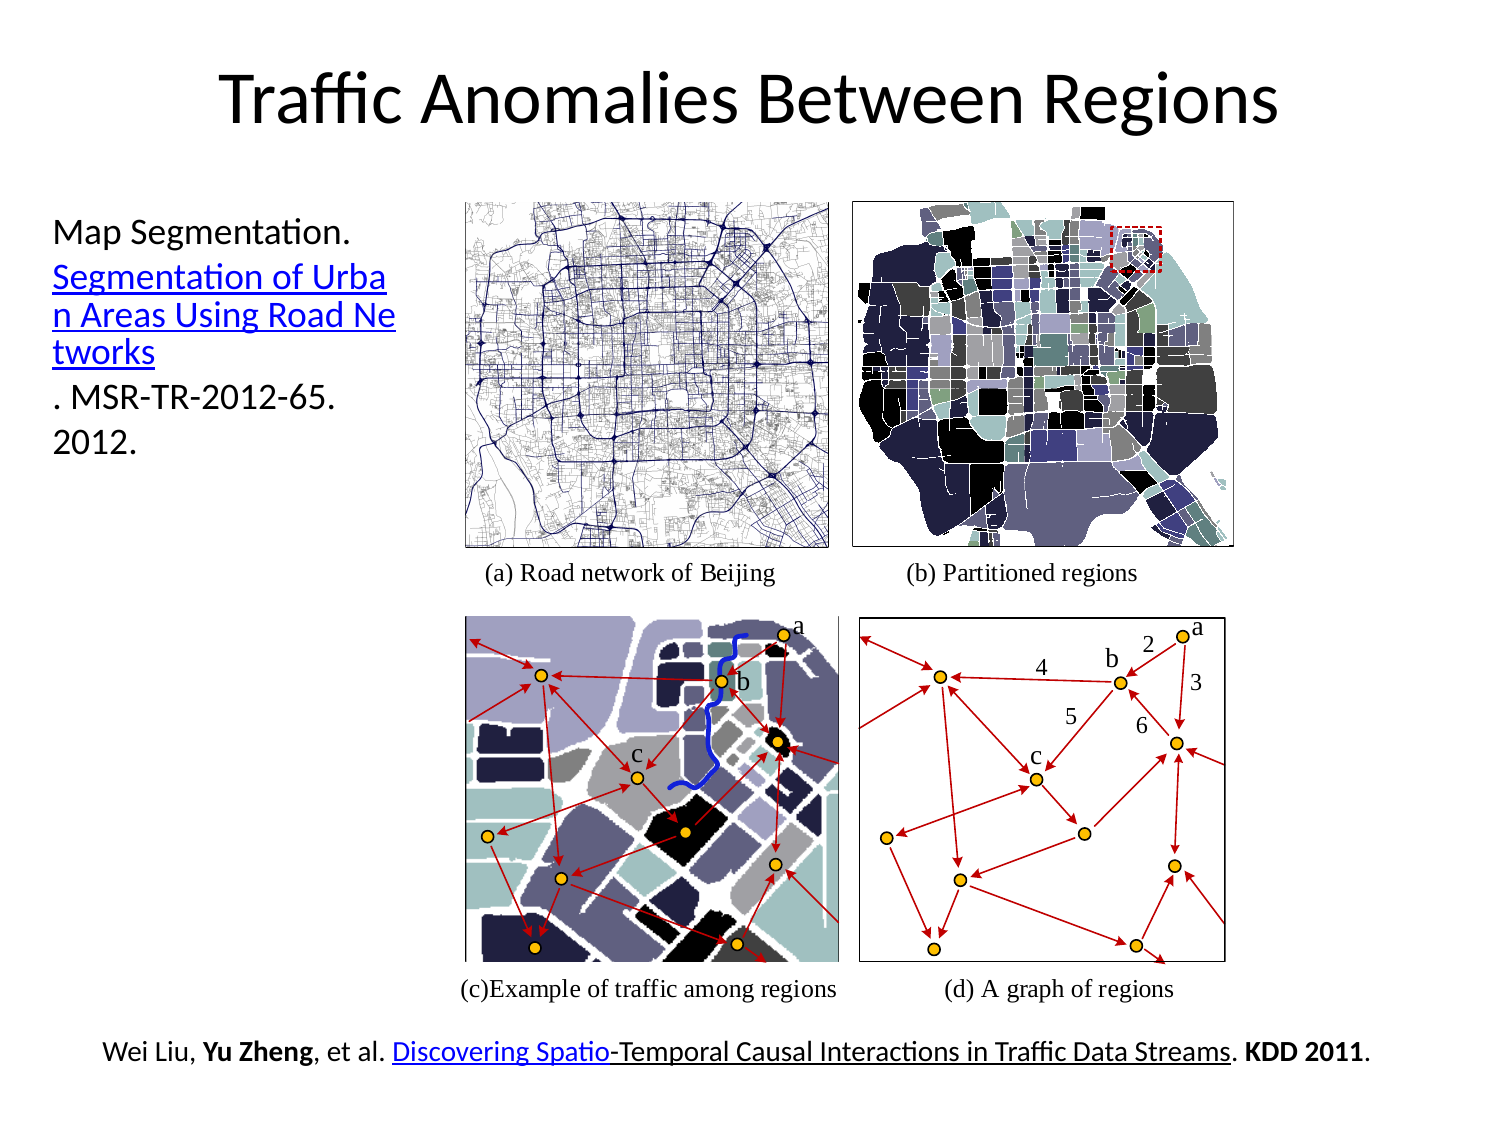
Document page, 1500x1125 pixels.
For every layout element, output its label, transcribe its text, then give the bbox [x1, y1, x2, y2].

picture [449, 184, 1241, 1016]
text_box Wei Liu, Yu Zheng, et al. Discovering Spatio-Temporal Causal Interactions in Traffic Data Streams. KDD 2011. [87, 1024, 1413, 1075]
title Traffic Anomalies Between Regions [75, 24, 1425, 163]
text_box Map Segmentation. Segmentation of Urban Areas Using Road Networks. MSR-TR-2012-65. 2012. [37, 199, 413, 395]
